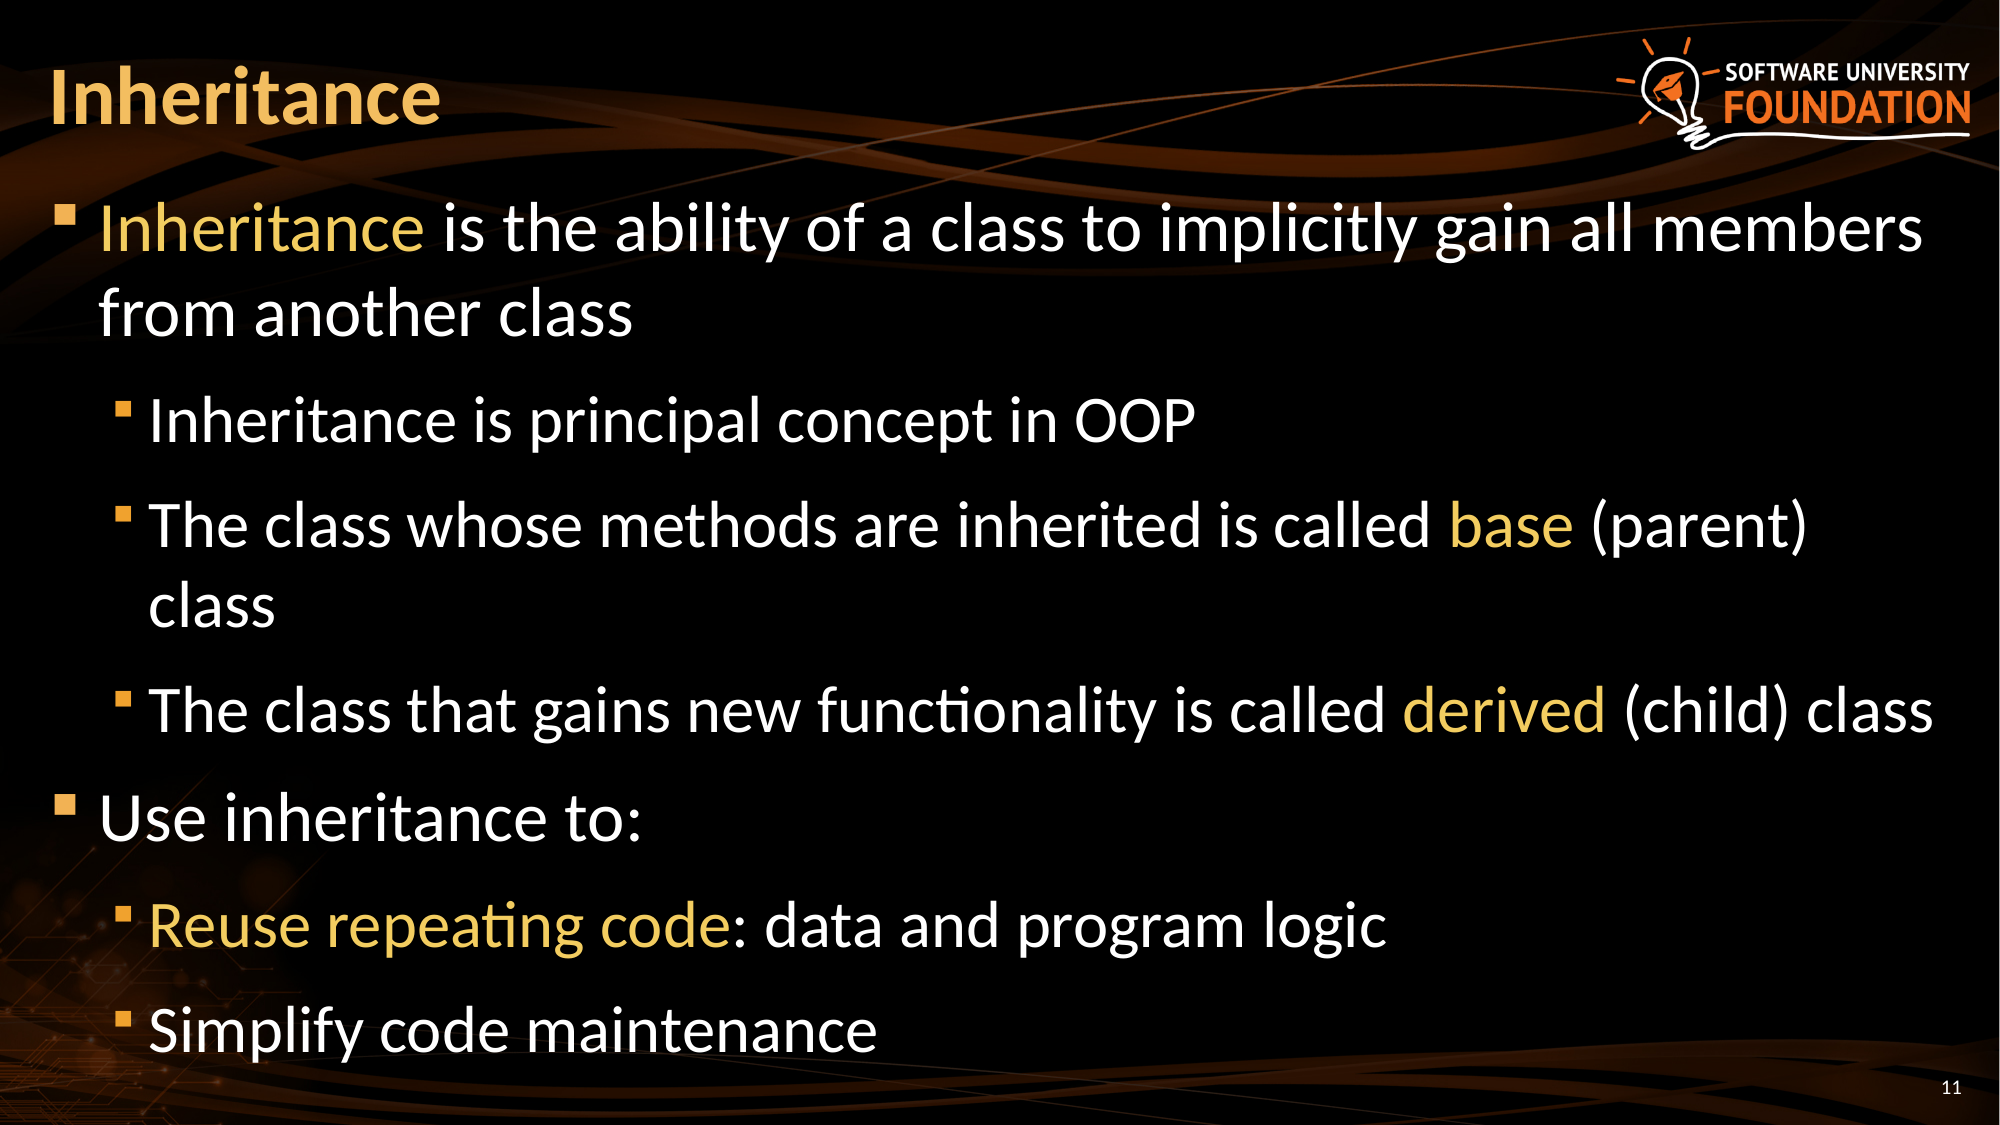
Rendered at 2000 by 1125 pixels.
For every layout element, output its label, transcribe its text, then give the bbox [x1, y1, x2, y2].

picture [0, 0, 2000, 1125]
slide_number 11 [1897, 1089, 1968, 1103]
list Inheritance is the ability of a class to implicitly gain all members from another class Inheritance is principal concept in OOP The class whose methods are inherited is called base (parent) class The class that gains new functionality is called derived (child) class Use inheritance to: Reuse repeating code: data and program logic Simplify code maintenance [31, 174, 1968, 1089]
title Inheritance [30, 6, 1602, 189]
